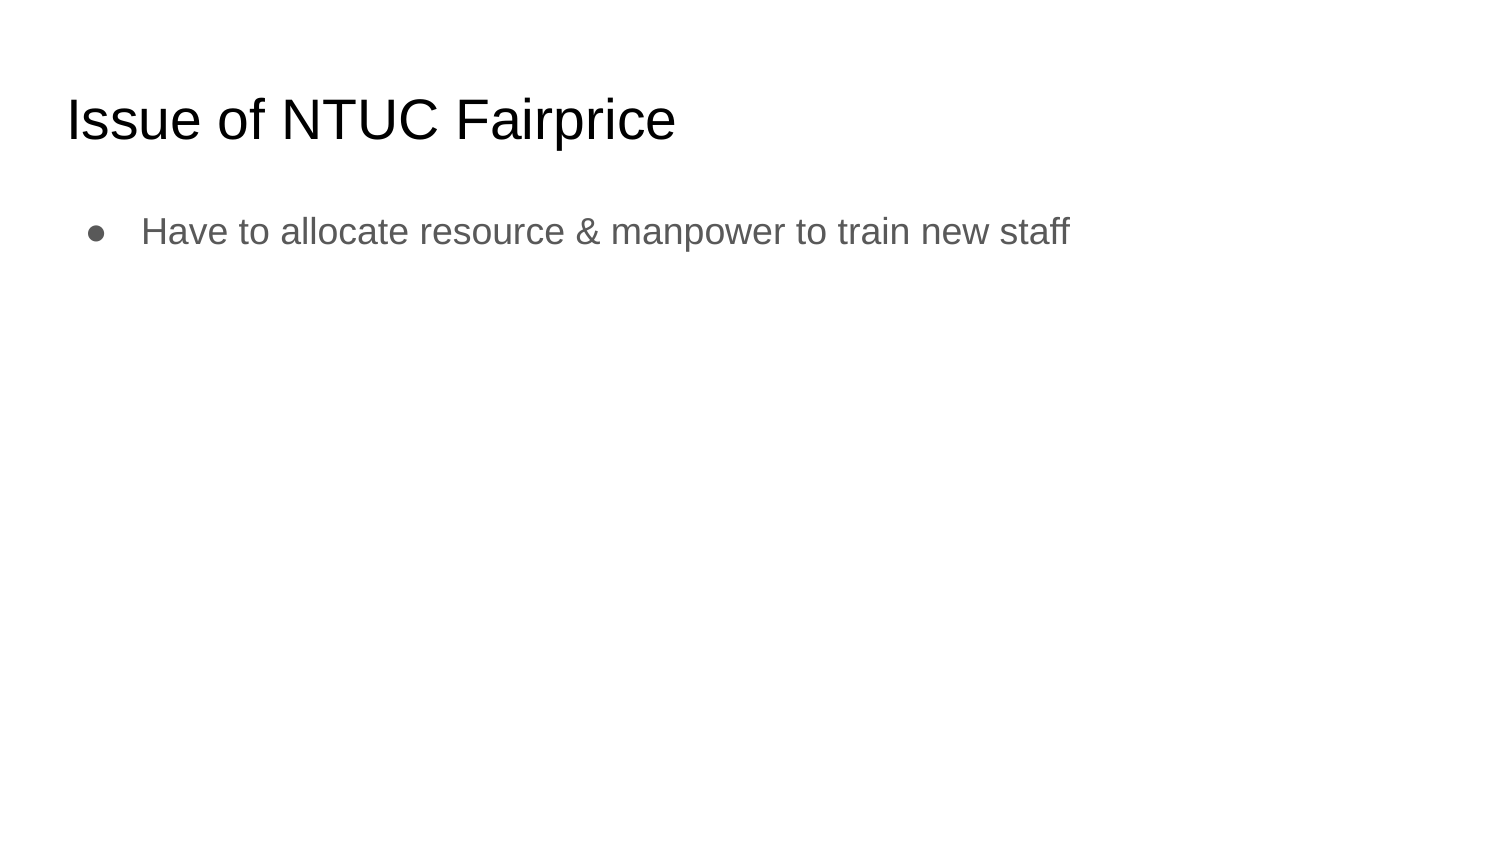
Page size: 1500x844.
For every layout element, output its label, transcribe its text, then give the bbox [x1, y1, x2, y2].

list Have to allocate resource & manpower to train new staff [51, 189, 1449, 750]
title Issue of NTUC Fairprice [51, 72, 1449, 167]
